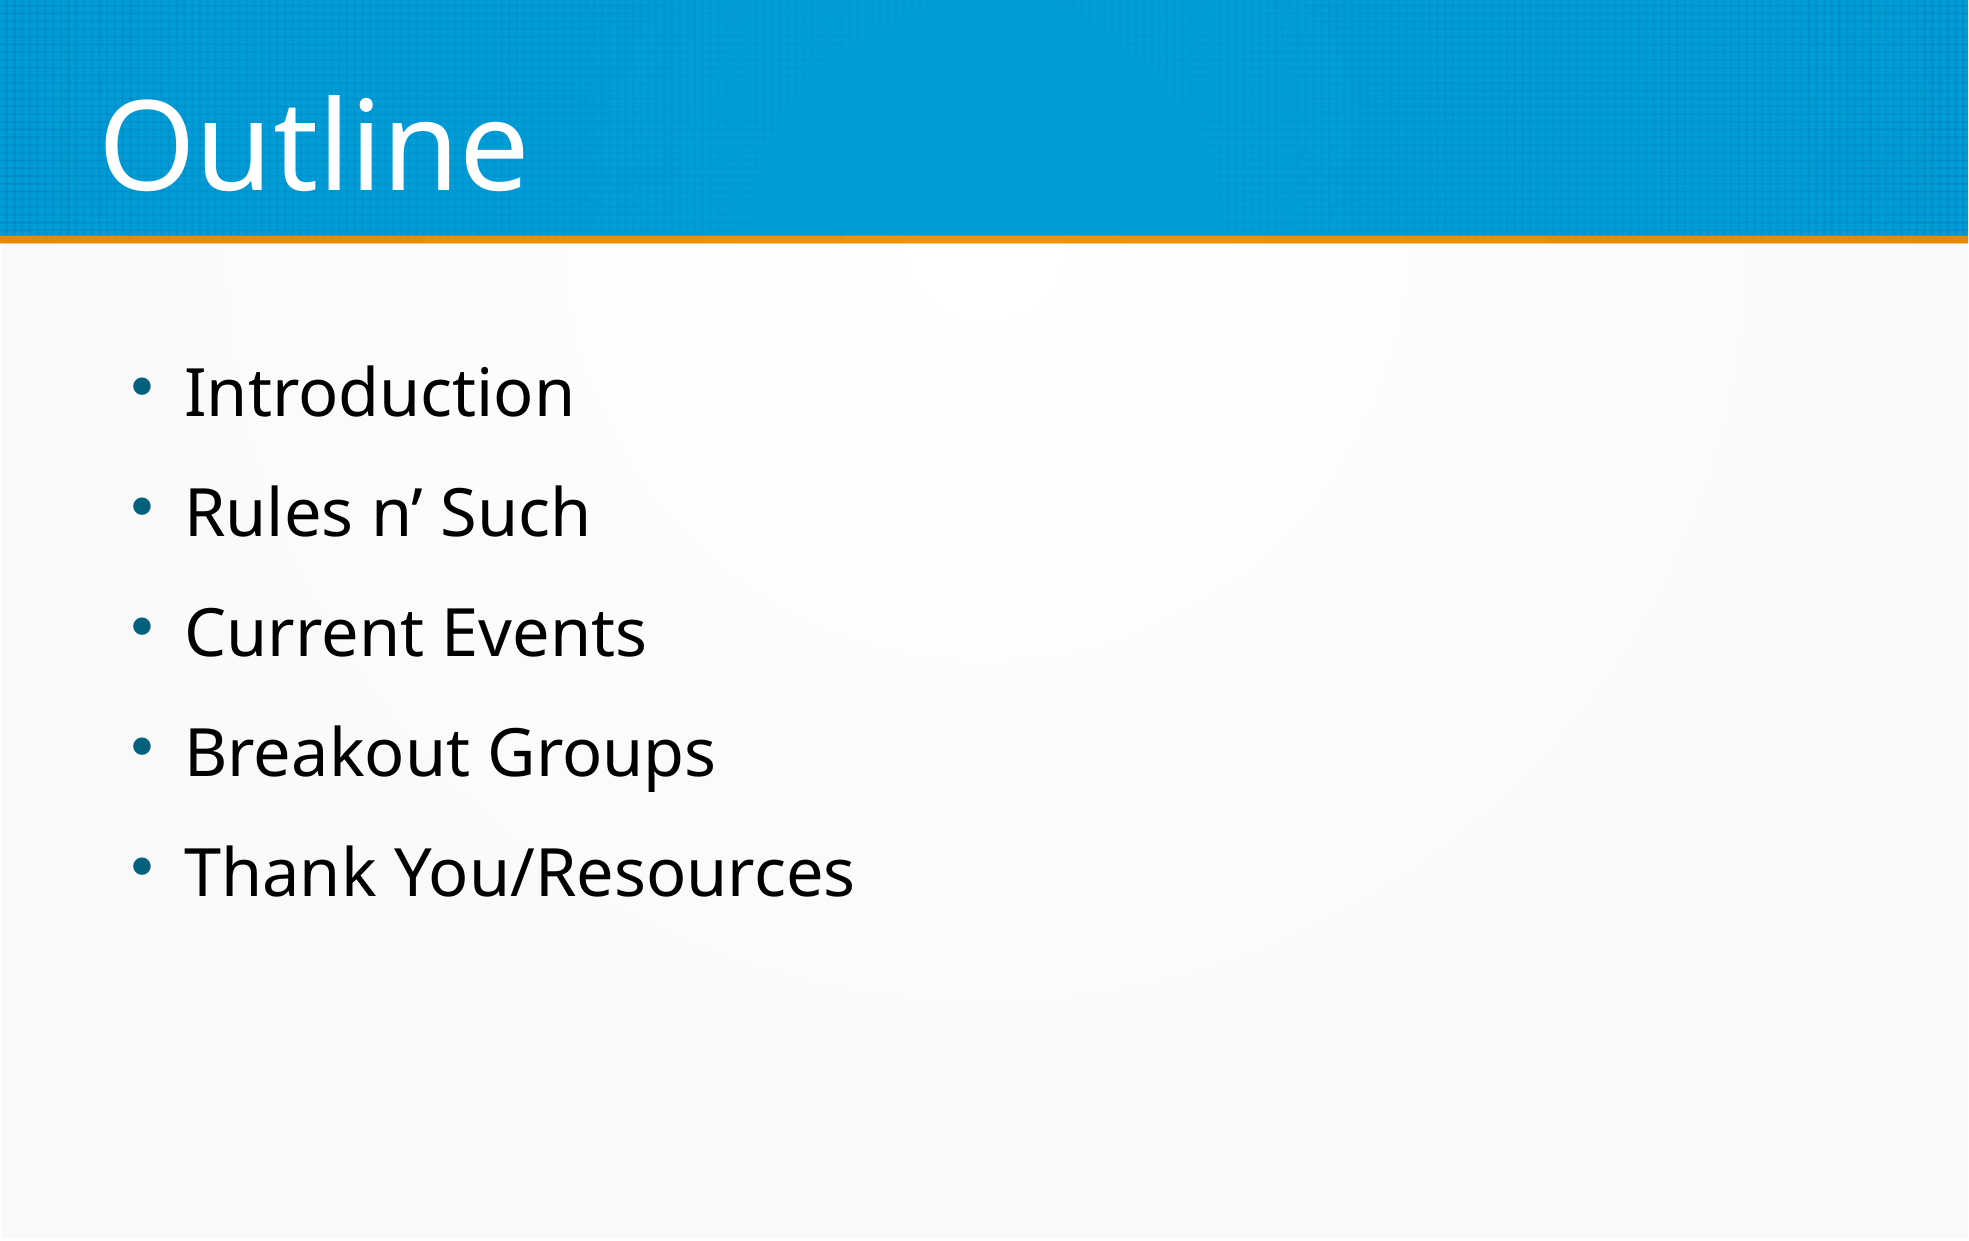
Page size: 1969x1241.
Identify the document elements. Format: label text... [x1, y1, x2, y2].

text_box Introduction Rules n’ Such Current Events Breakout Groups Thank You/Resources [113, 344, 1875, 1110]
text_box Outline [98, 19, 1870, 227]
picture [0, 236, 1969, 1241]
